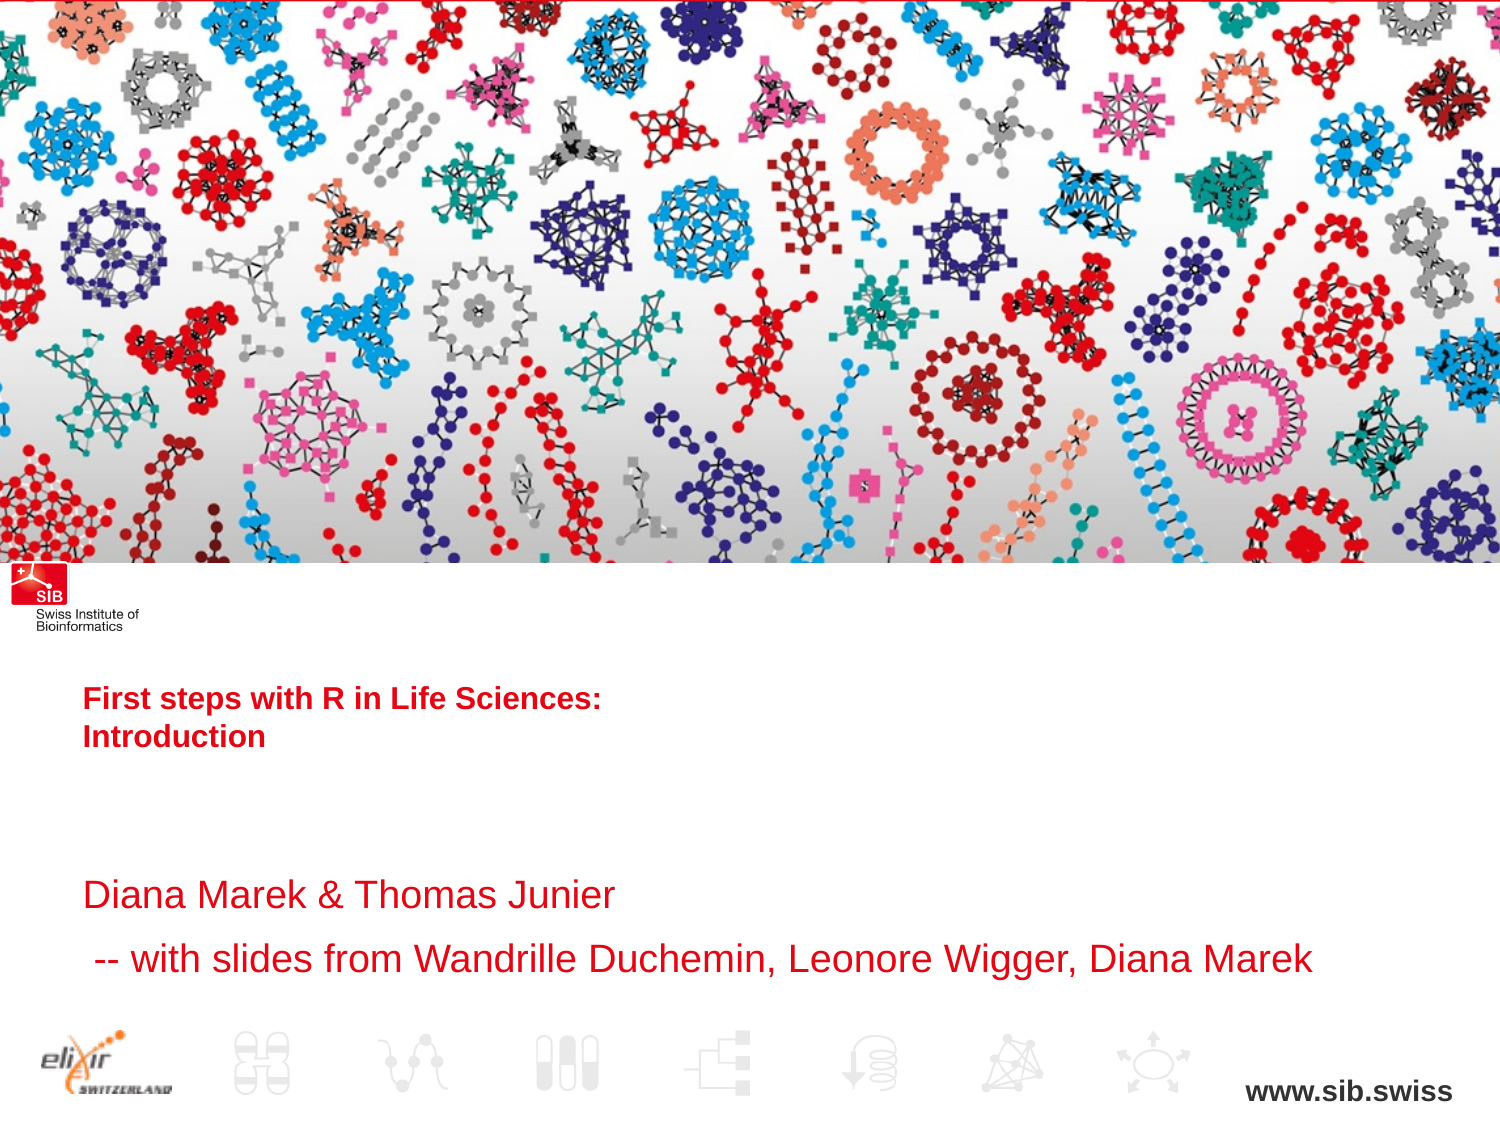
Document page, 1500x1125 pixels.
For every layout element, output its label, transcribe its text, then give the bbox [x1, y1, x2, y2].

picture [234, 9, 244, 13]
picture [1486, 347, 1495, 355]
text_box Diana Marek & Thomas Junier -- with slides from Wandrille Duchemin, Leonore Wigger, Diana Marek [82, 868, 1412, 1011]
picture [233, 34, 246, 40]
picture [41, 1030, 172, 1094]
picture [252, 10, 257, 19]
picture [0, 1, 1500, 632]
picture [260, 1, 269, 8]
picture [241, 20, 248, 27]
picture [252, 27, 259, 35]
title First steps with R in Life Sciences: Introduction [82, 677, 1412, 755]
